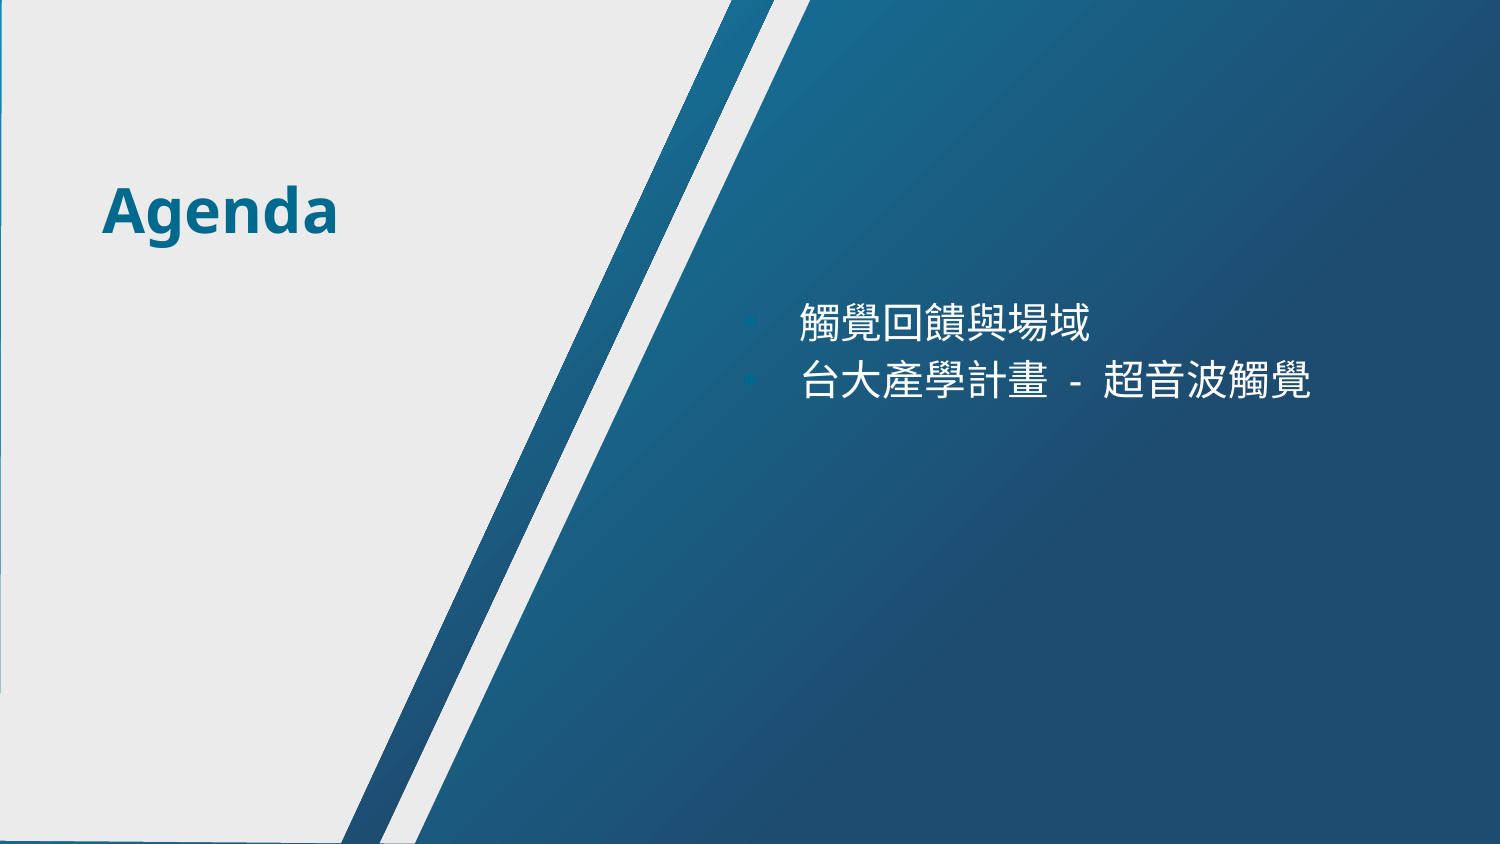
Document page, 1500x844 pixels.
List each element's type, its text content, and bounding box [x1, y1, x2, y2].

list 觸覺回饋與場域 台大產學計畫 - 超音波觸覺 [727, 281, 1459, 752]
list Agenda [87, 163, 485, 329]
